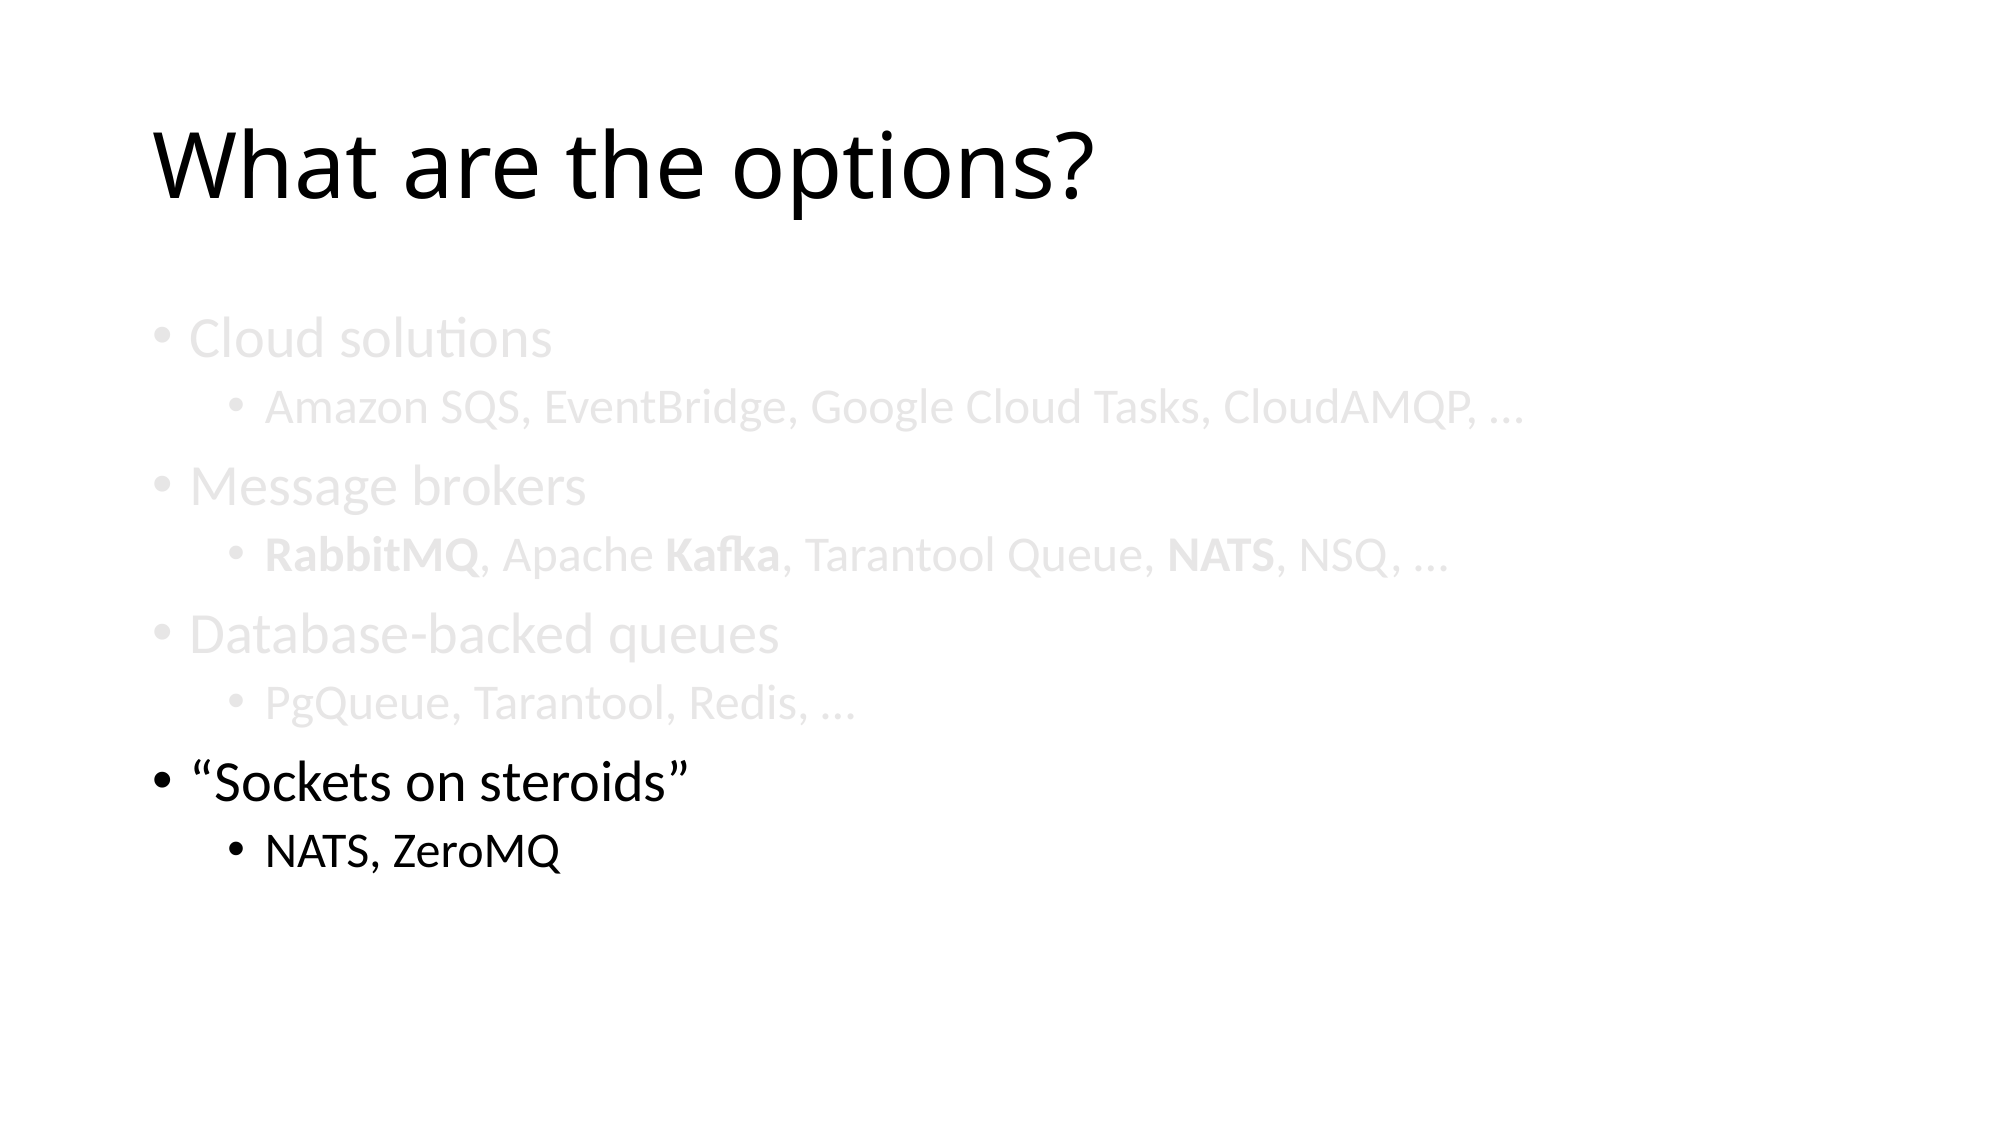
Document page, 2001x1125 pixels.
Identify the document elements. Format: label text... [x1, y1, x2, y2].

list Cloud solutions Amazon SQS, EventBridge, Google Cloud Tasks, CloudAMQP, … Message brokers RabbitMQ, Apache Kafka, Tarantool Queue, NATS, NSQ, … Database-backed queues PgQueue, Tarantool, Redis, … “Sockets on steroids” NATS, ZeroMQ [137, 299, 1863, 1014]
title What are the options? [137, 59, 1863, 278]
